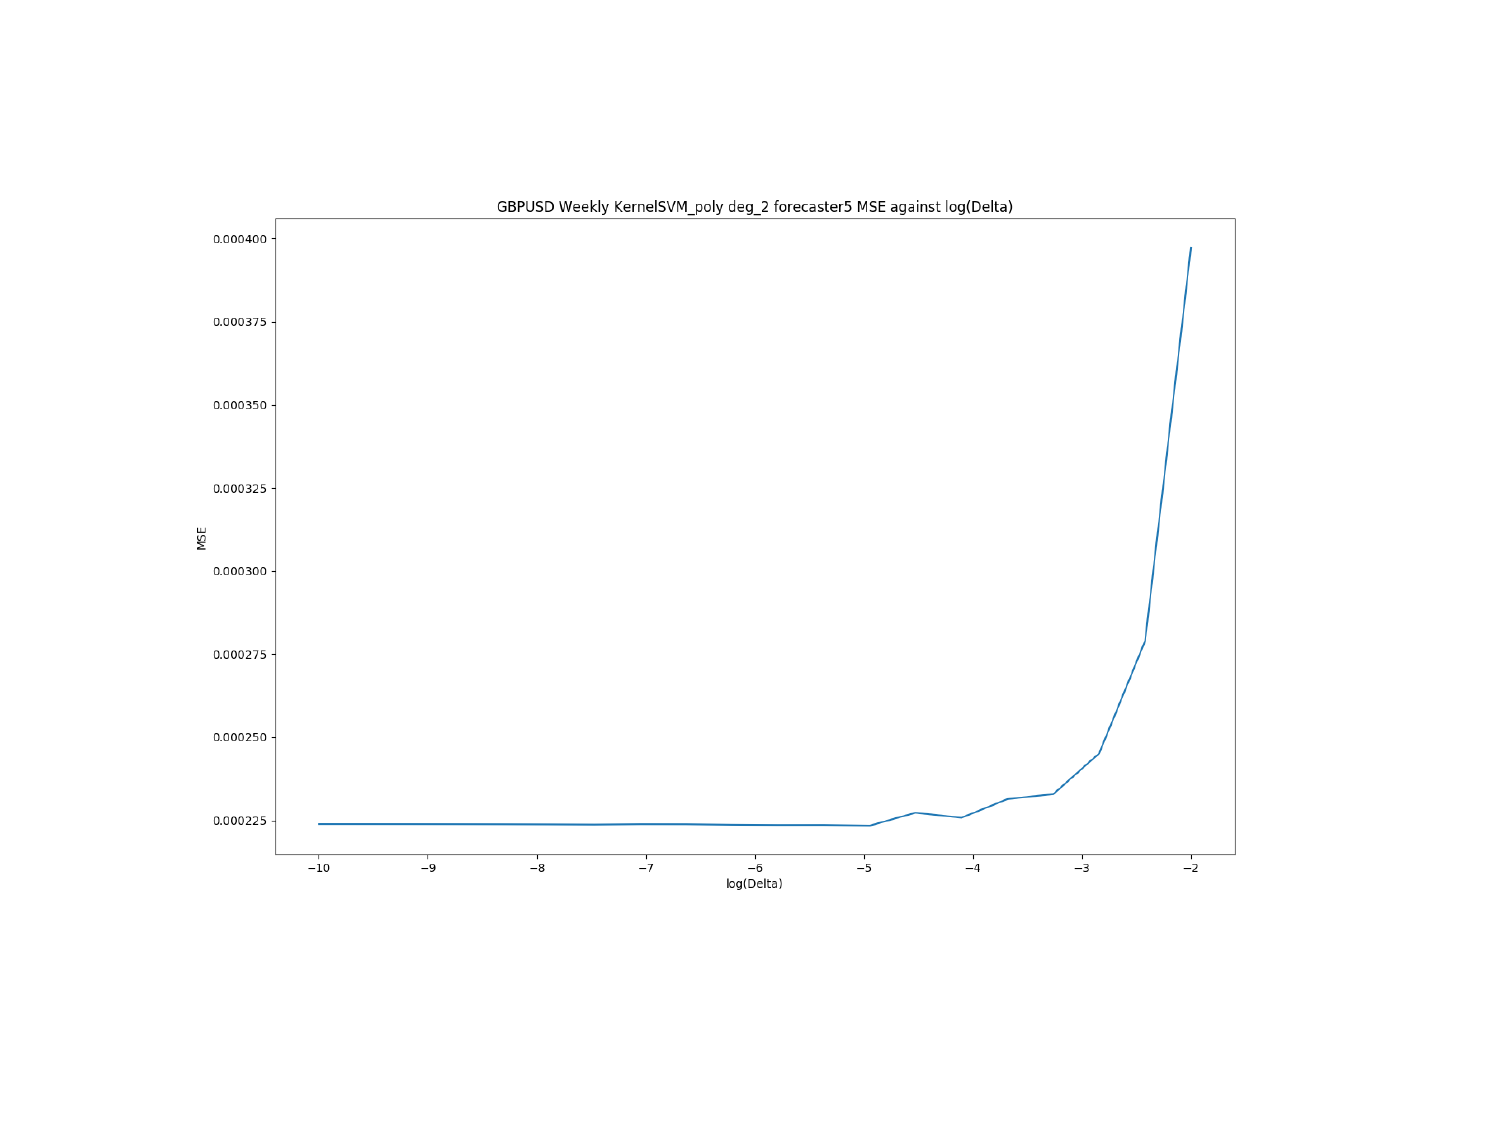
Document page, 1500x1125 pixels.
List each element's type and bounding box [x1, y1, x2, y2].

picture [119, 119, 1358, 946]
